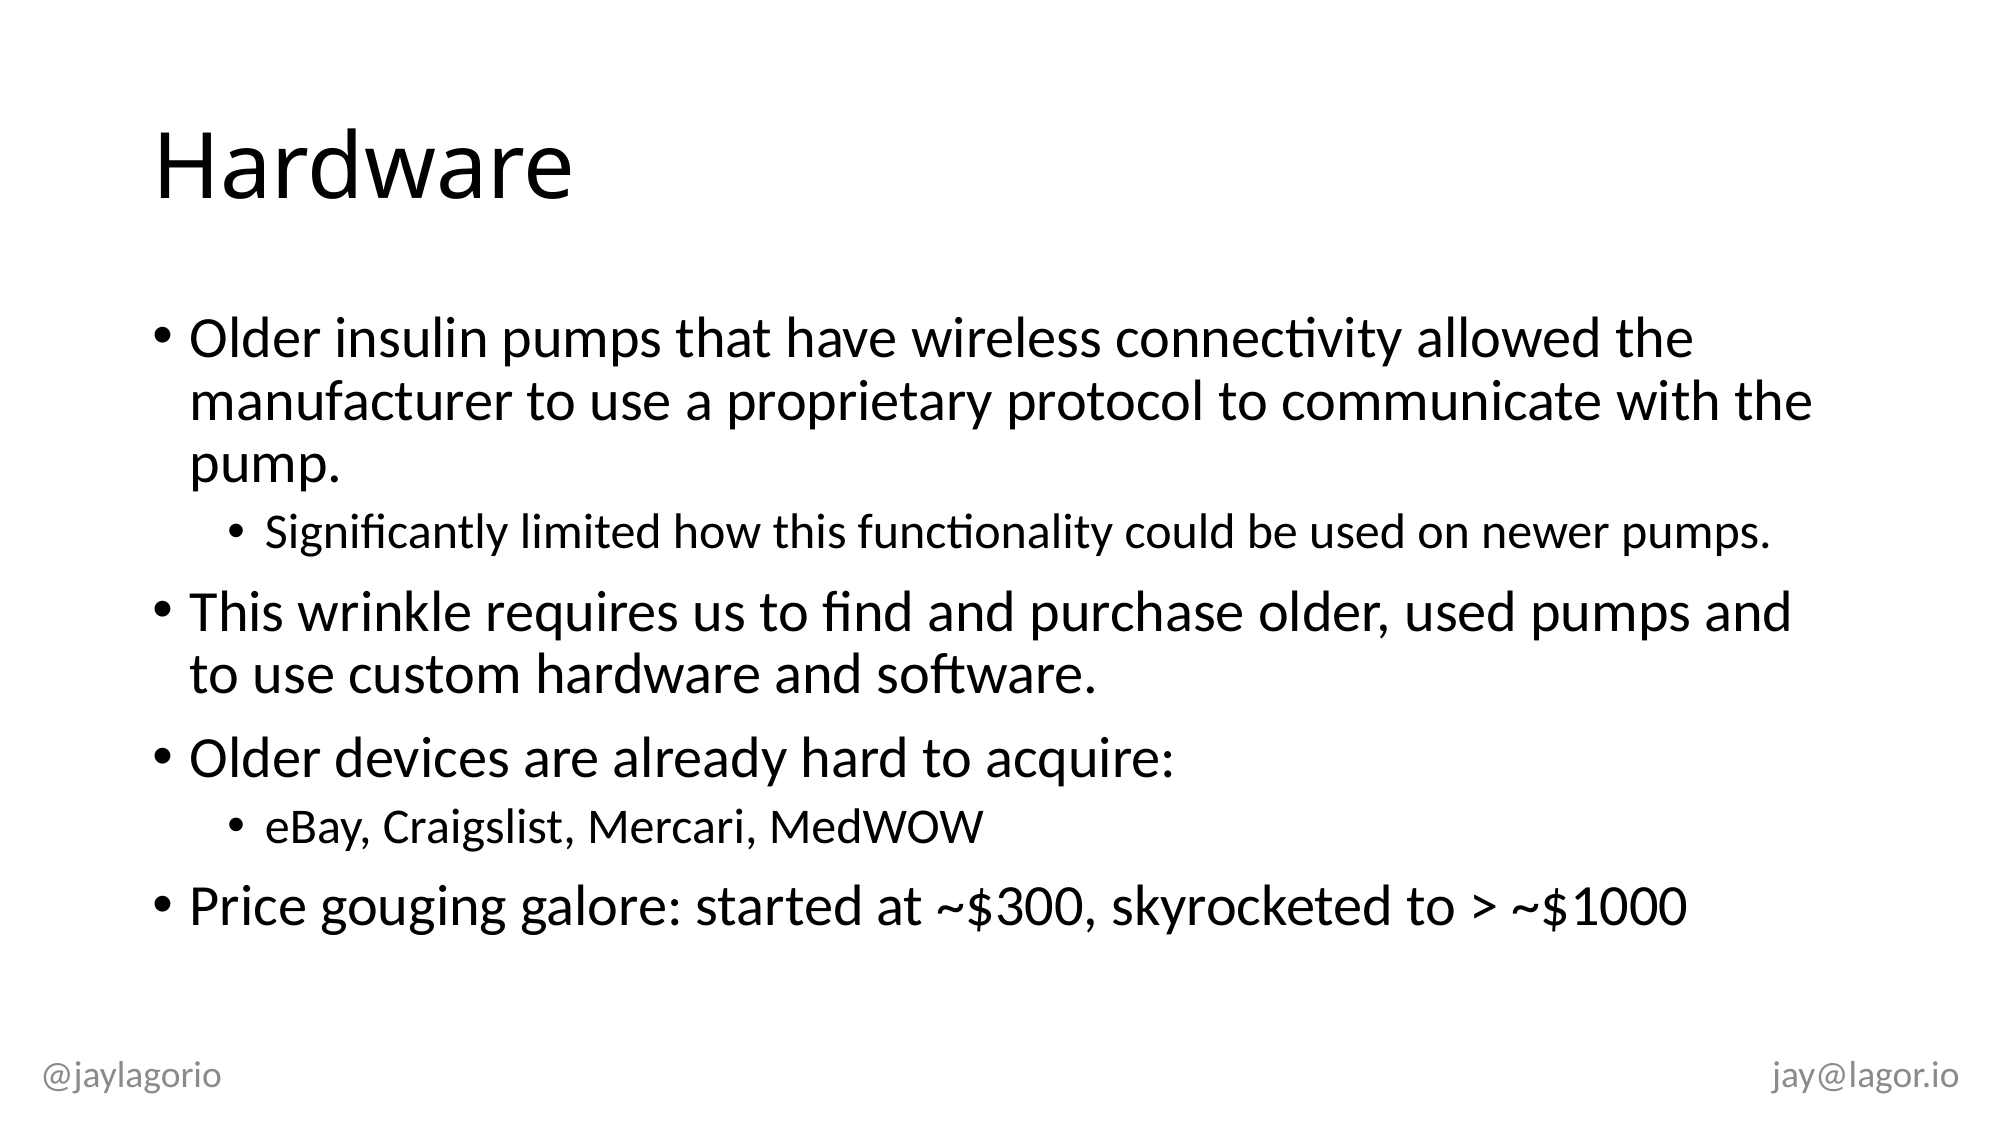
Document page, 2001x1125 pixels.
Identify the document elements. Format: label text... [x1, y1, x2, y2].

title Hardware [137, 59, 1863, 278]
list Older insulin pumps that have wireless connectivity allowed the manufacturer to use a proprietary protocol to communicate with the pump. Significantly limited how this functionality could be used on newer pumps. This wrinkle requires us to find and purchase older, used pumps and to use custom hardware and software. Older devices are already hard to acquire: eBay, Craigslist, Mercari, MedWOW Price gouging galore: started at ~$300, skyrocketed to > ~$1000 [137, 299, 1863, 1014]
